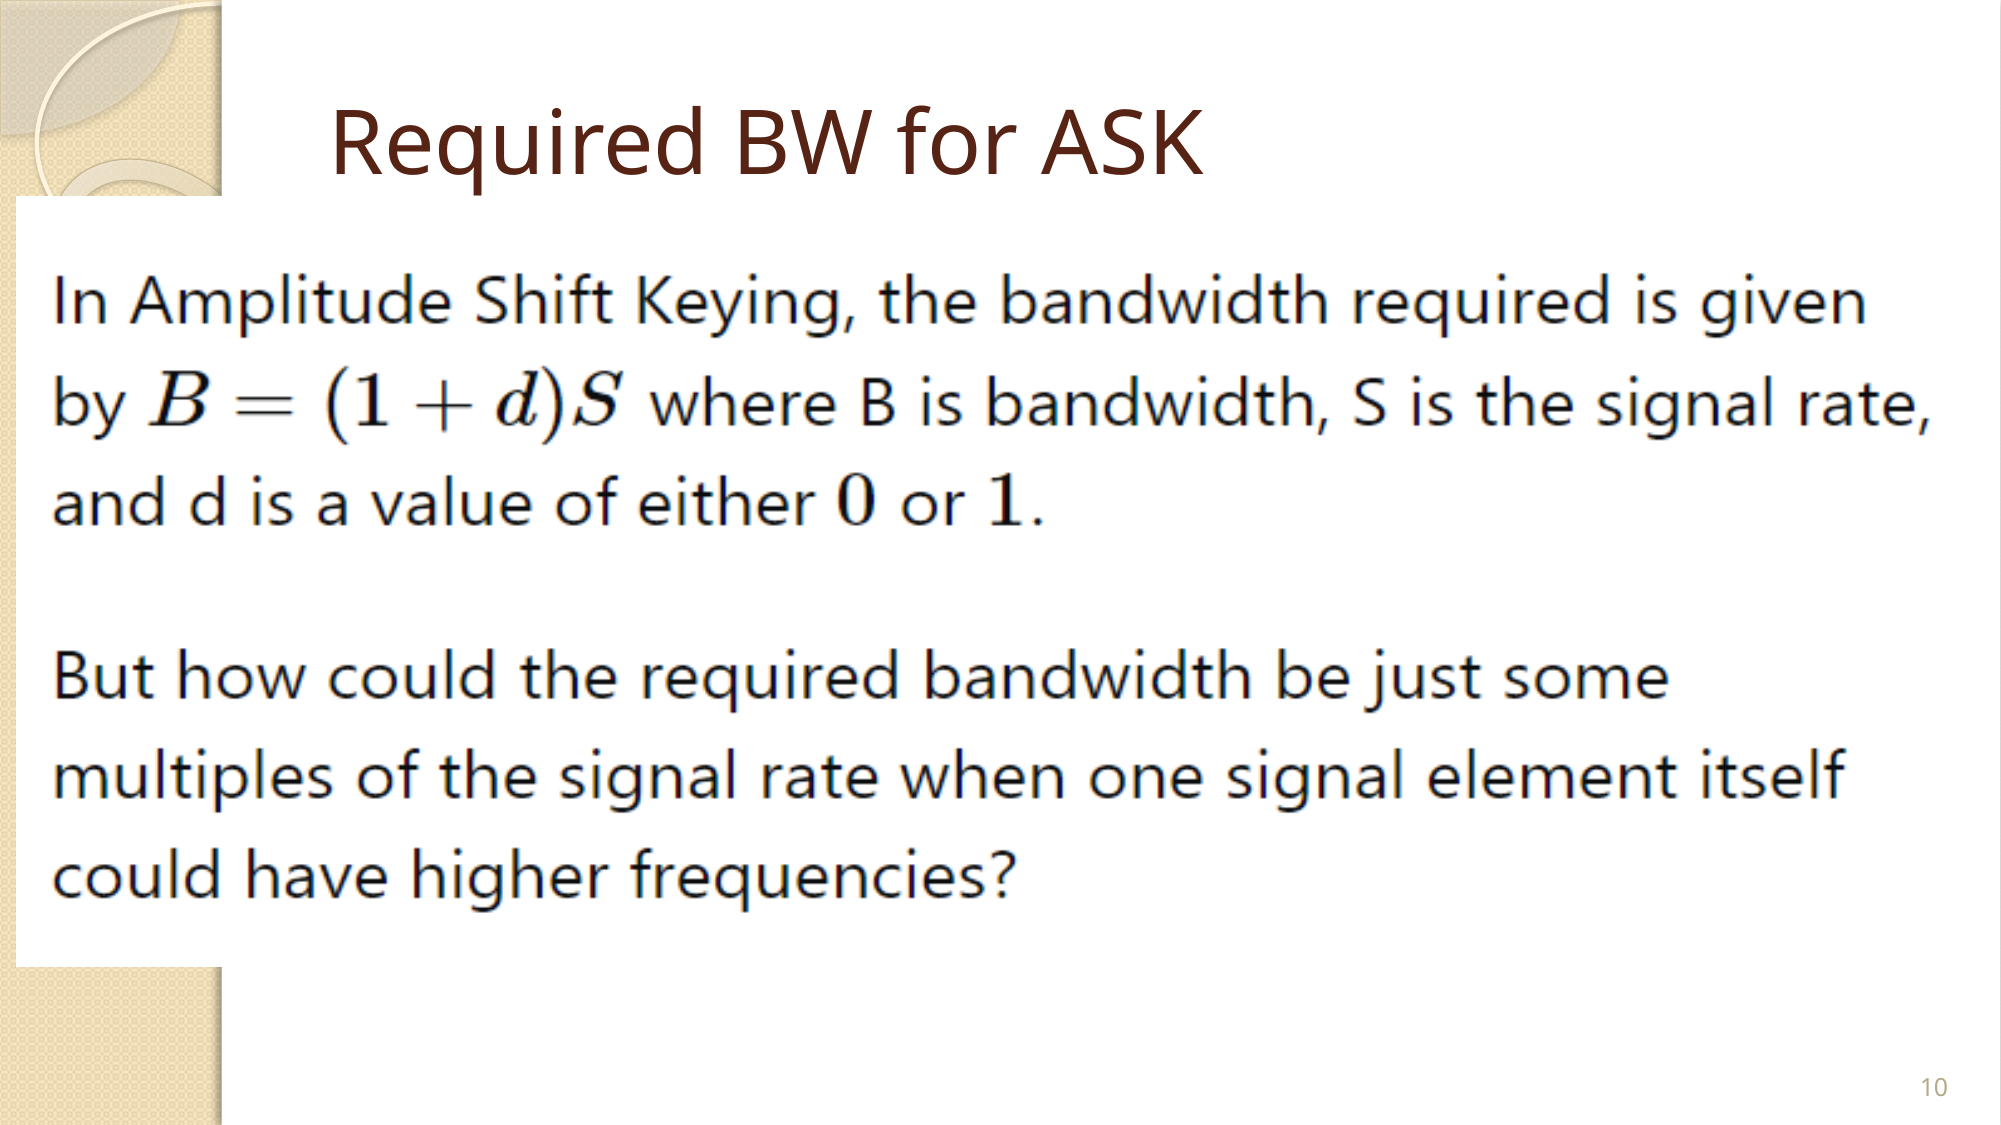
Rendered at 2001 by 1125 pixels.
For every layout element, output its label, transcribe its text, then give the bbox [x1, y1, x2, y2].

picture [15, 196, 2000, 967]
slide_number 10 [1883, 1034, 1984, 1113]
title Required BW for ASK [313, 45, 1954, 193]
